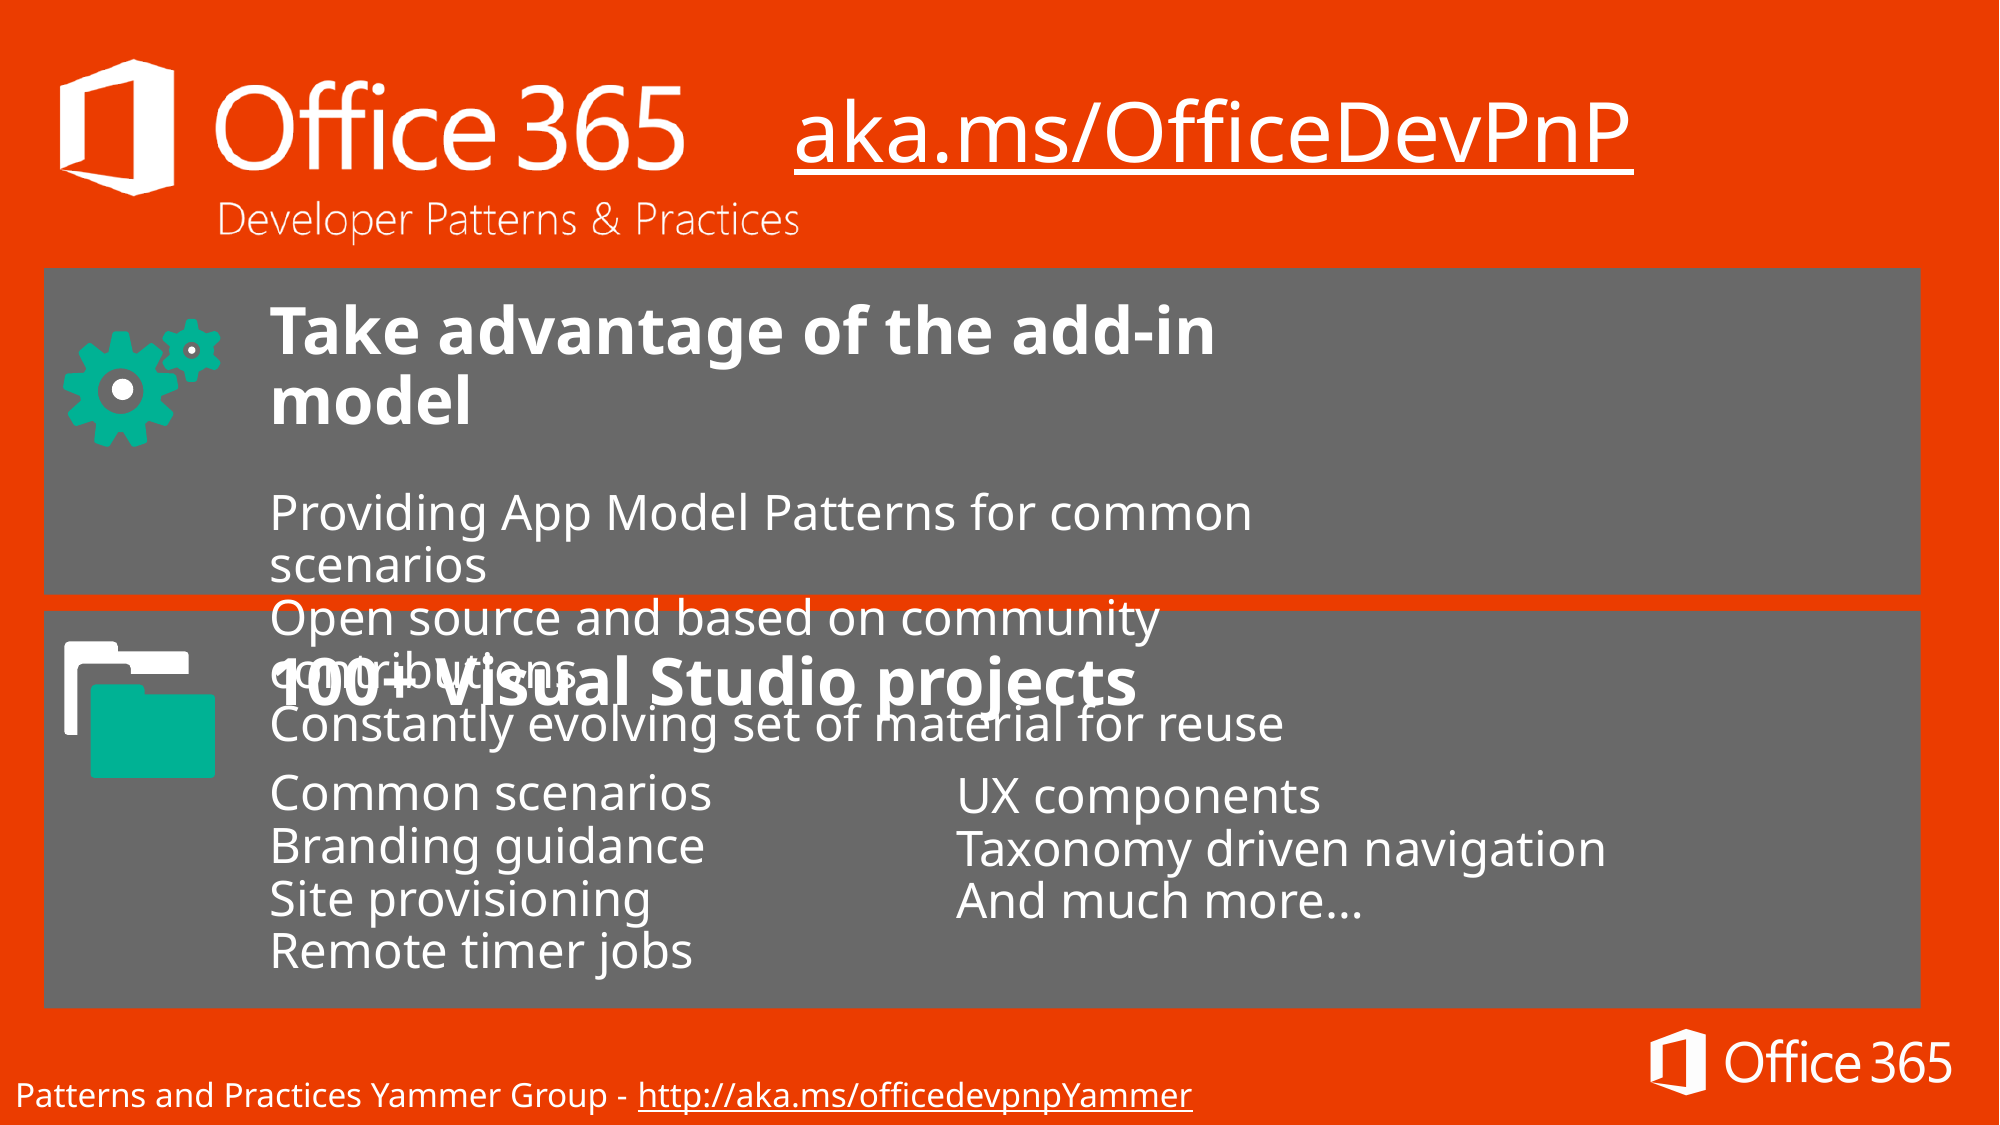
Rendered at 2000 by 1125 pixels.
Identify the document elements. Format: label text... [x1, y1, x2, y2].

text_box aka.ms/OfficeDevPnP [1023, 82, 1649, 188]
picture [1622, 1000, 1978, 1124]
text_box Patterns and Practices Yammer Group - http://aka.ms/officedevpnpYammer [0, 1066, 1325, 1122]
picture [0, 0, 1023, 273]
text_box UX components Taxonomy driven navigation And much more… [941, 763, 1815, 937]
text_box 100+ Visual Studio projects Common scenarios Branding guidance Site provisioning Remote timer jobs [254, 641, 1903, 987]
text_box [43, 267, 1921, 595]
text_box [64, 641, 216, 779]
text_box [43, 610, 1921, 1009]
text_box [62, 318, 221, 448]
text_box Take advantage of the add-in model Providing App Model Patterns for common scenarios Open source and based on community contributions Constantly evolving set of material for reuse [254, 290, 1427, 641]
